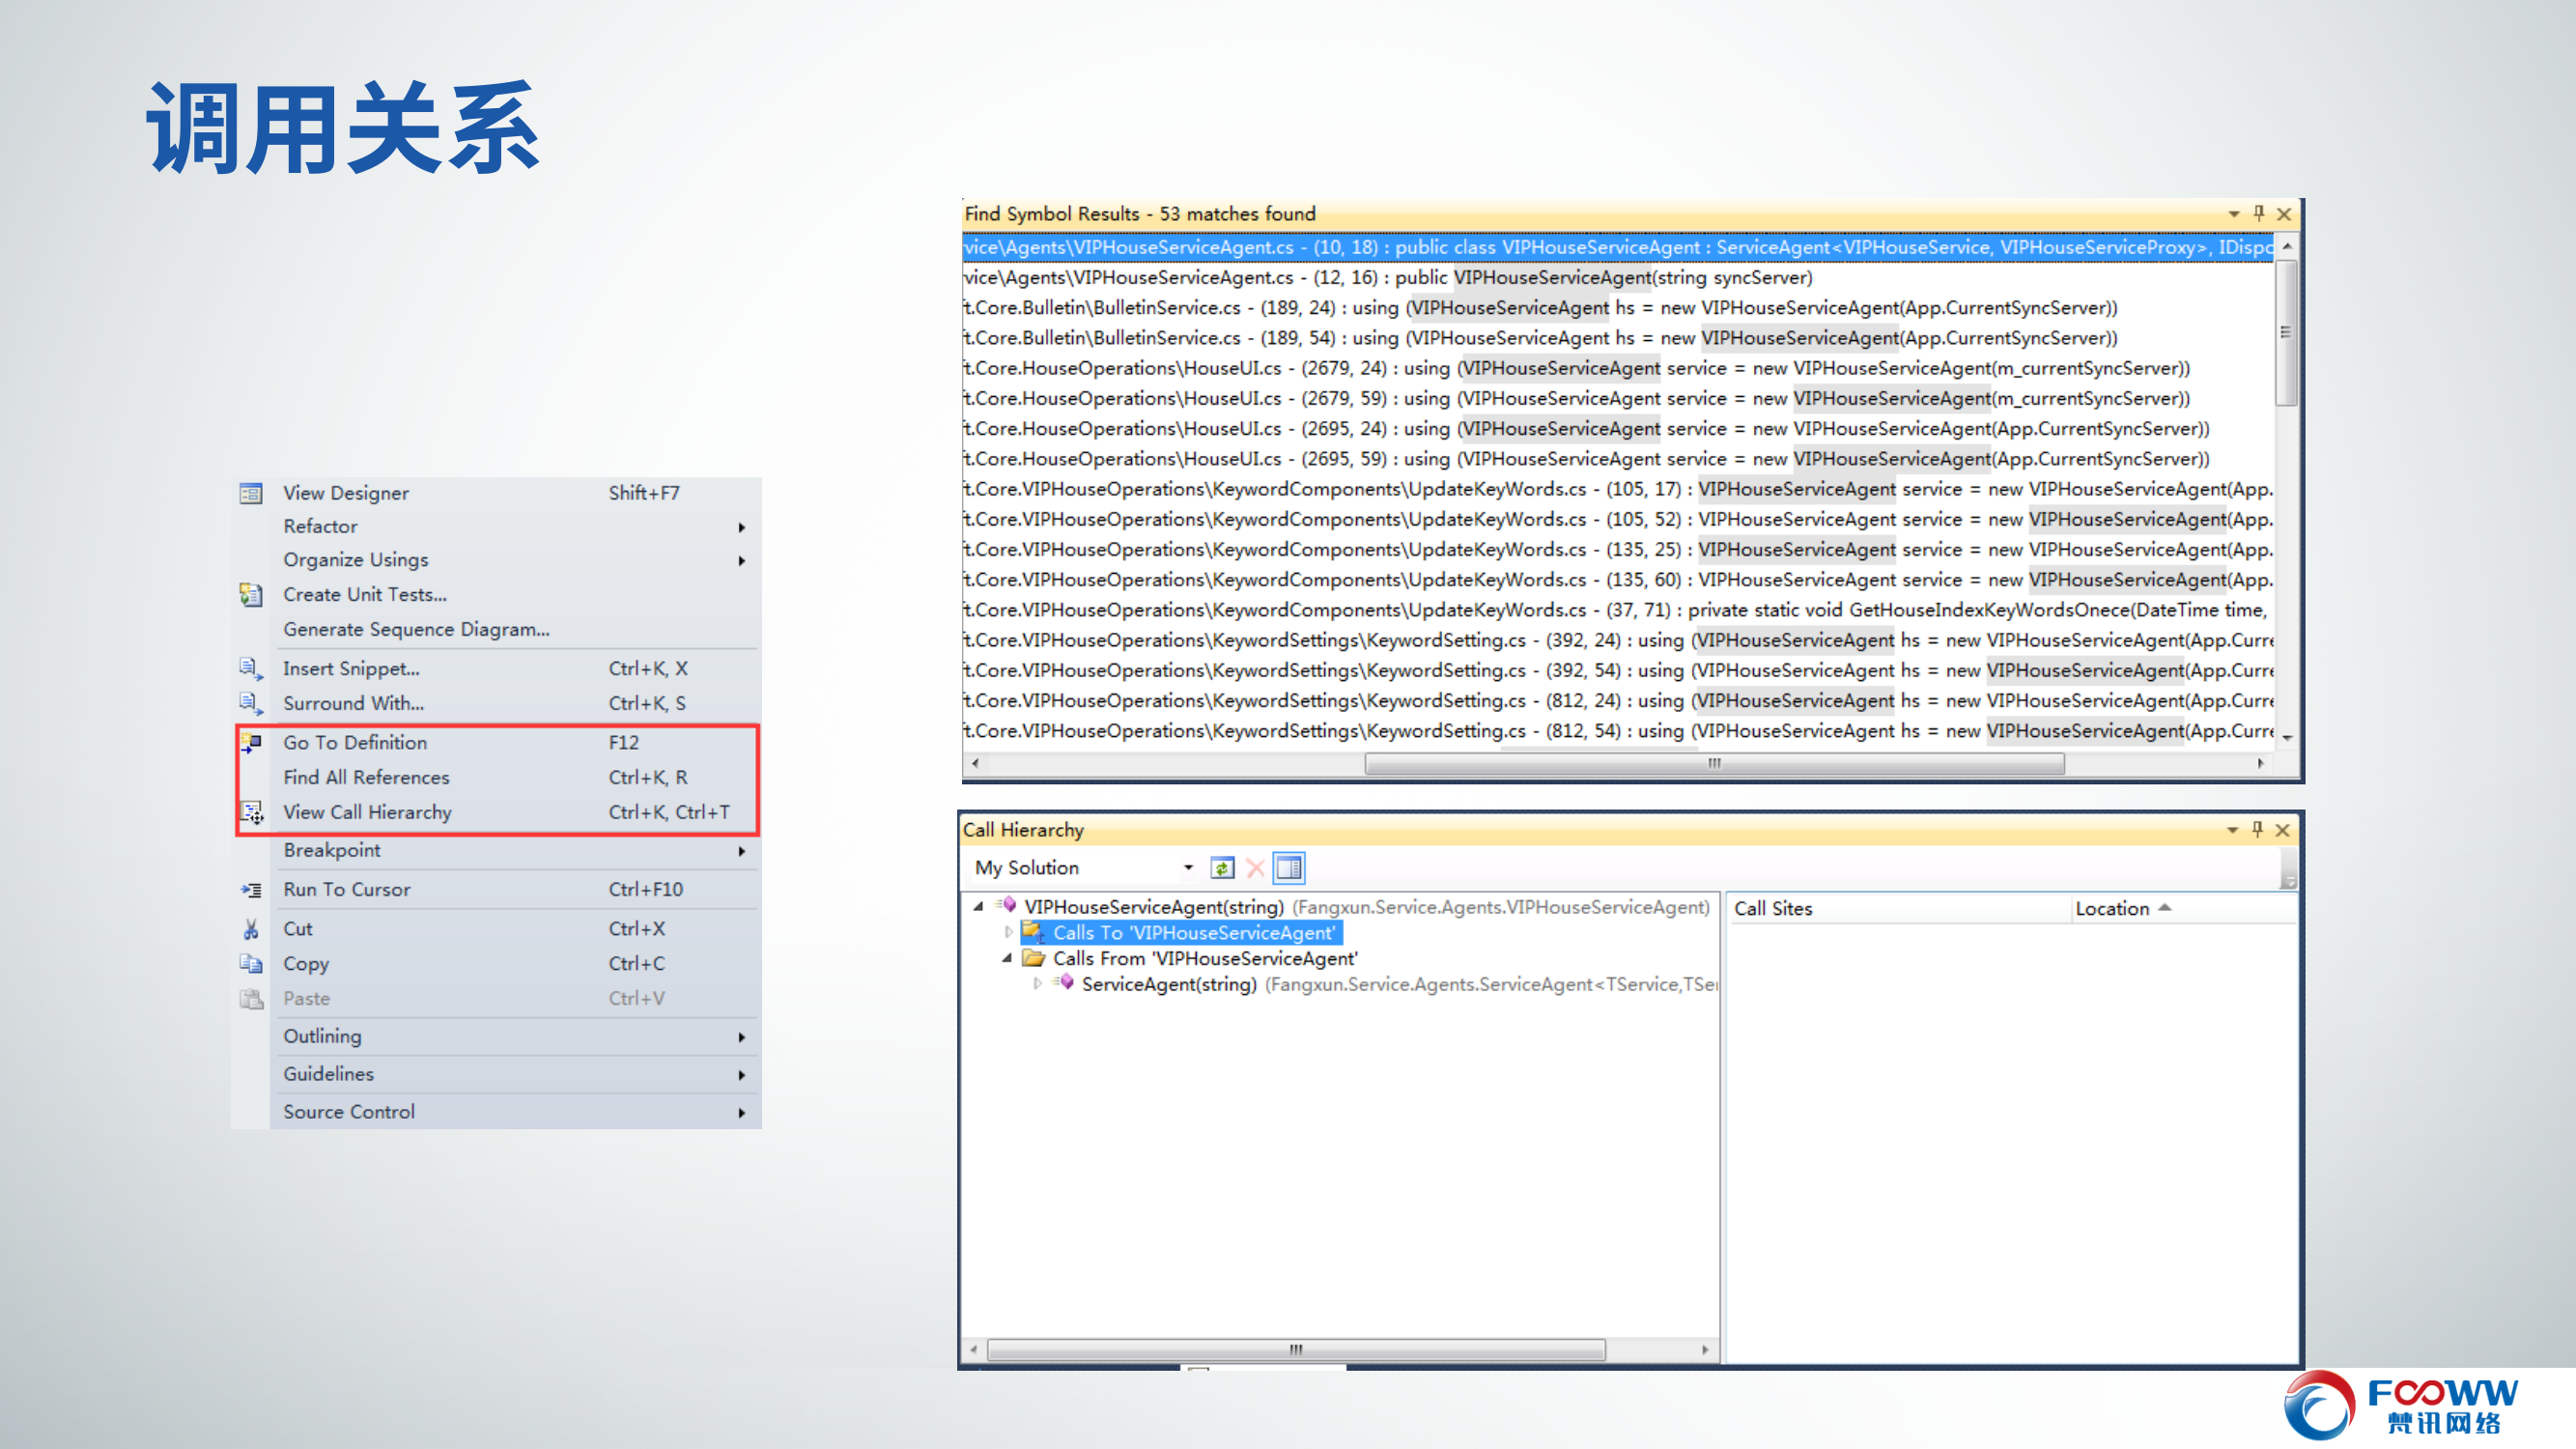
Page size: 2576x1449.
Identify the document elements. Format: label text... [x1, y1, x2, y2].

title 调用关系 [128, 58, 2448, 300]
picture [0, 0, 2576, 1449]
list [231, 477, 762, 1129]
